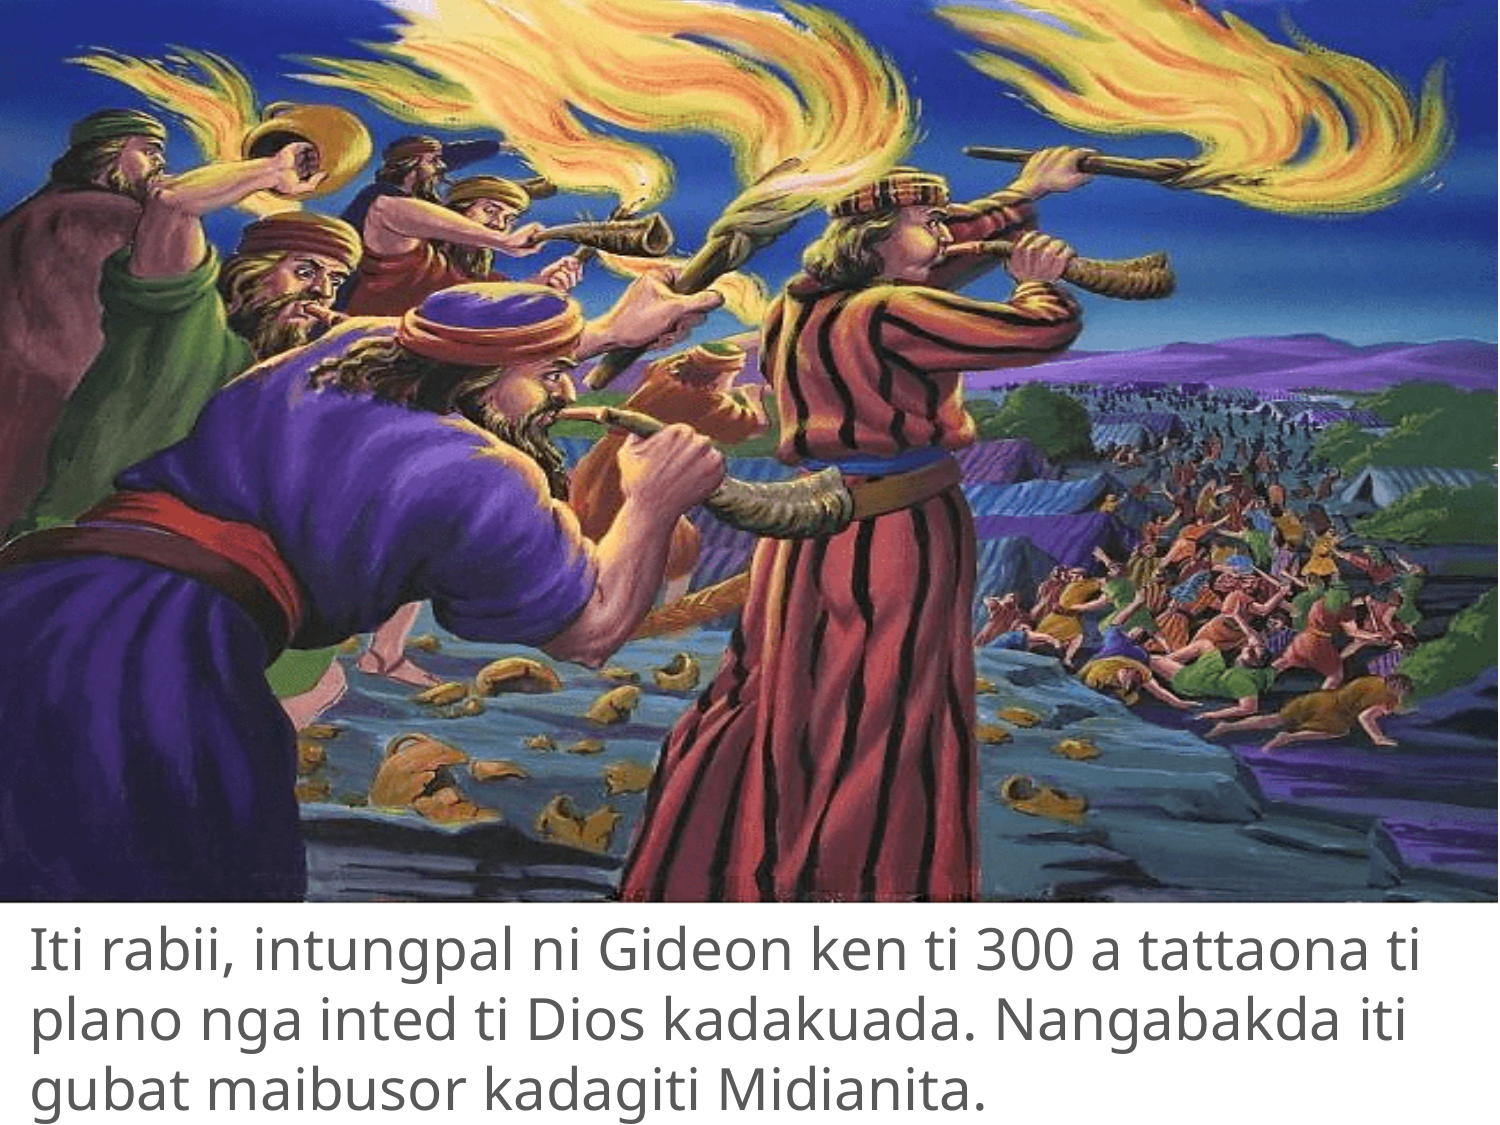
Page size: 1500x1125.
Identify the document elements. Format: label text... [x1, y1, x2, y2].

text_box Iti rabii, intungpal ni Gideon ken ti 300 a tattaona ti plano nga inted ti Dios kadakuada. Nangabakda iti gubat maibusor kadagiti Midianita. [14, 911, 1500, 1125]
picture [0, 0, 1498, 906]
